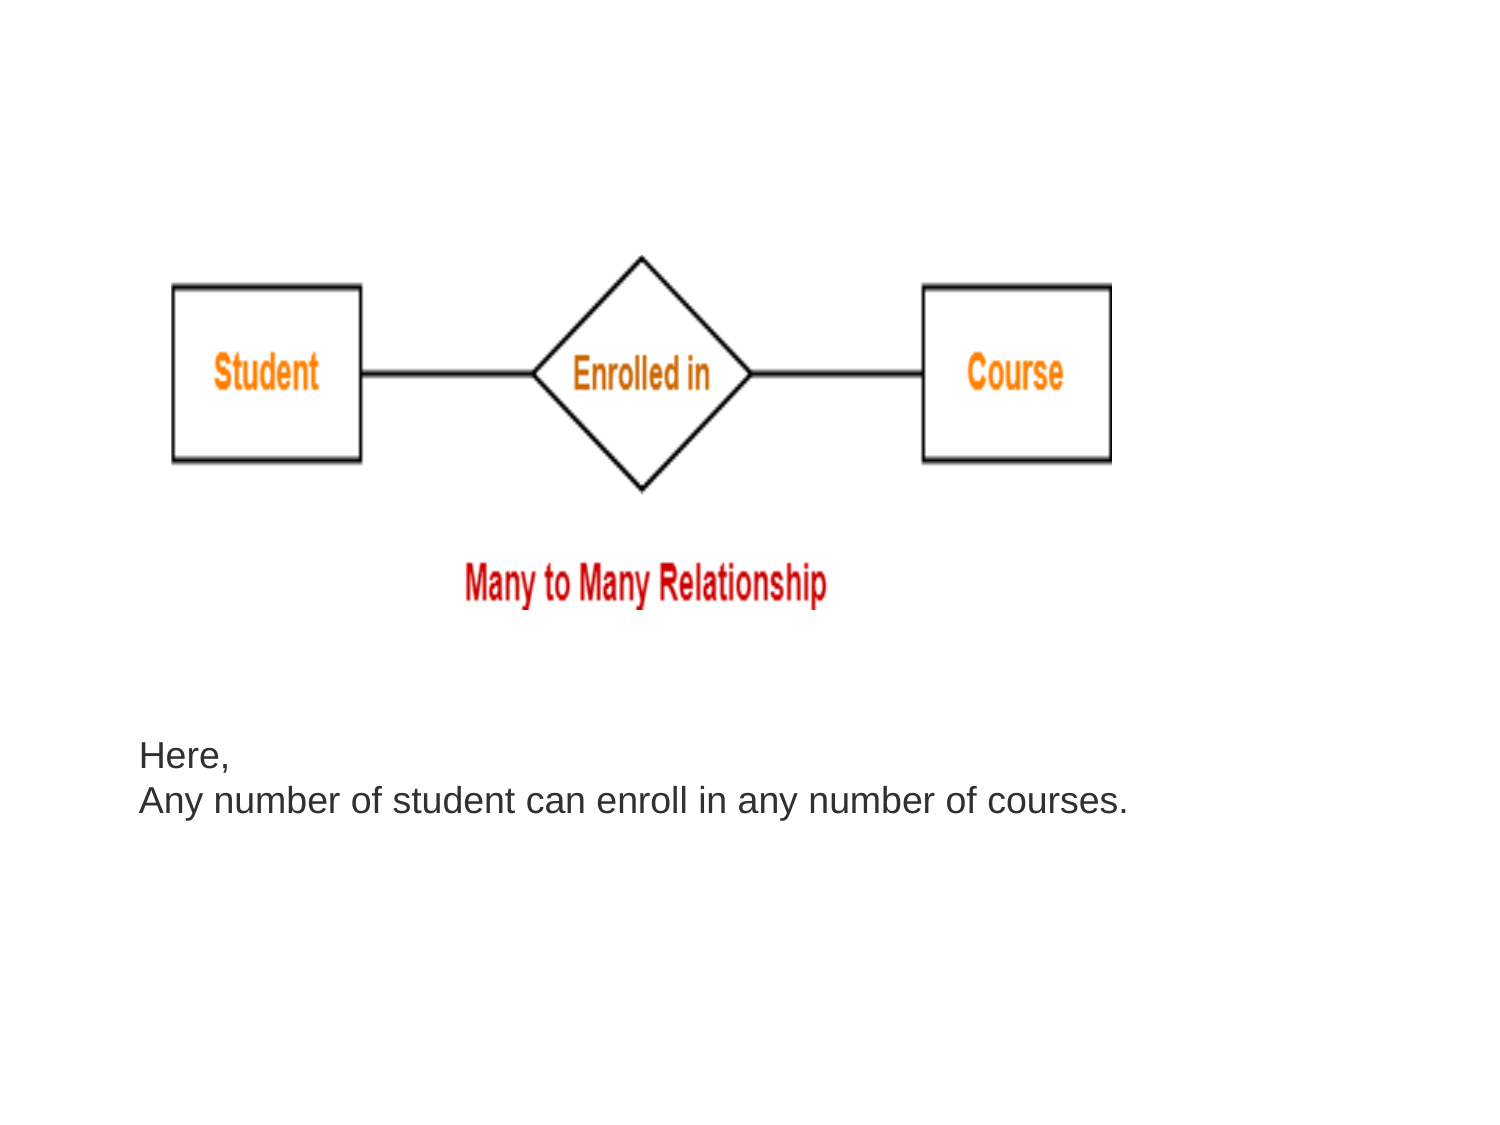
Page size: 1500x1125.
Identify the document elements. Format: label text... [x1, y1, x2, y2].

picture [171, 255, 1112, 610]
text_box Here, Any number of student can enroll in any number of courses. [123, 723, 1247, 829]
